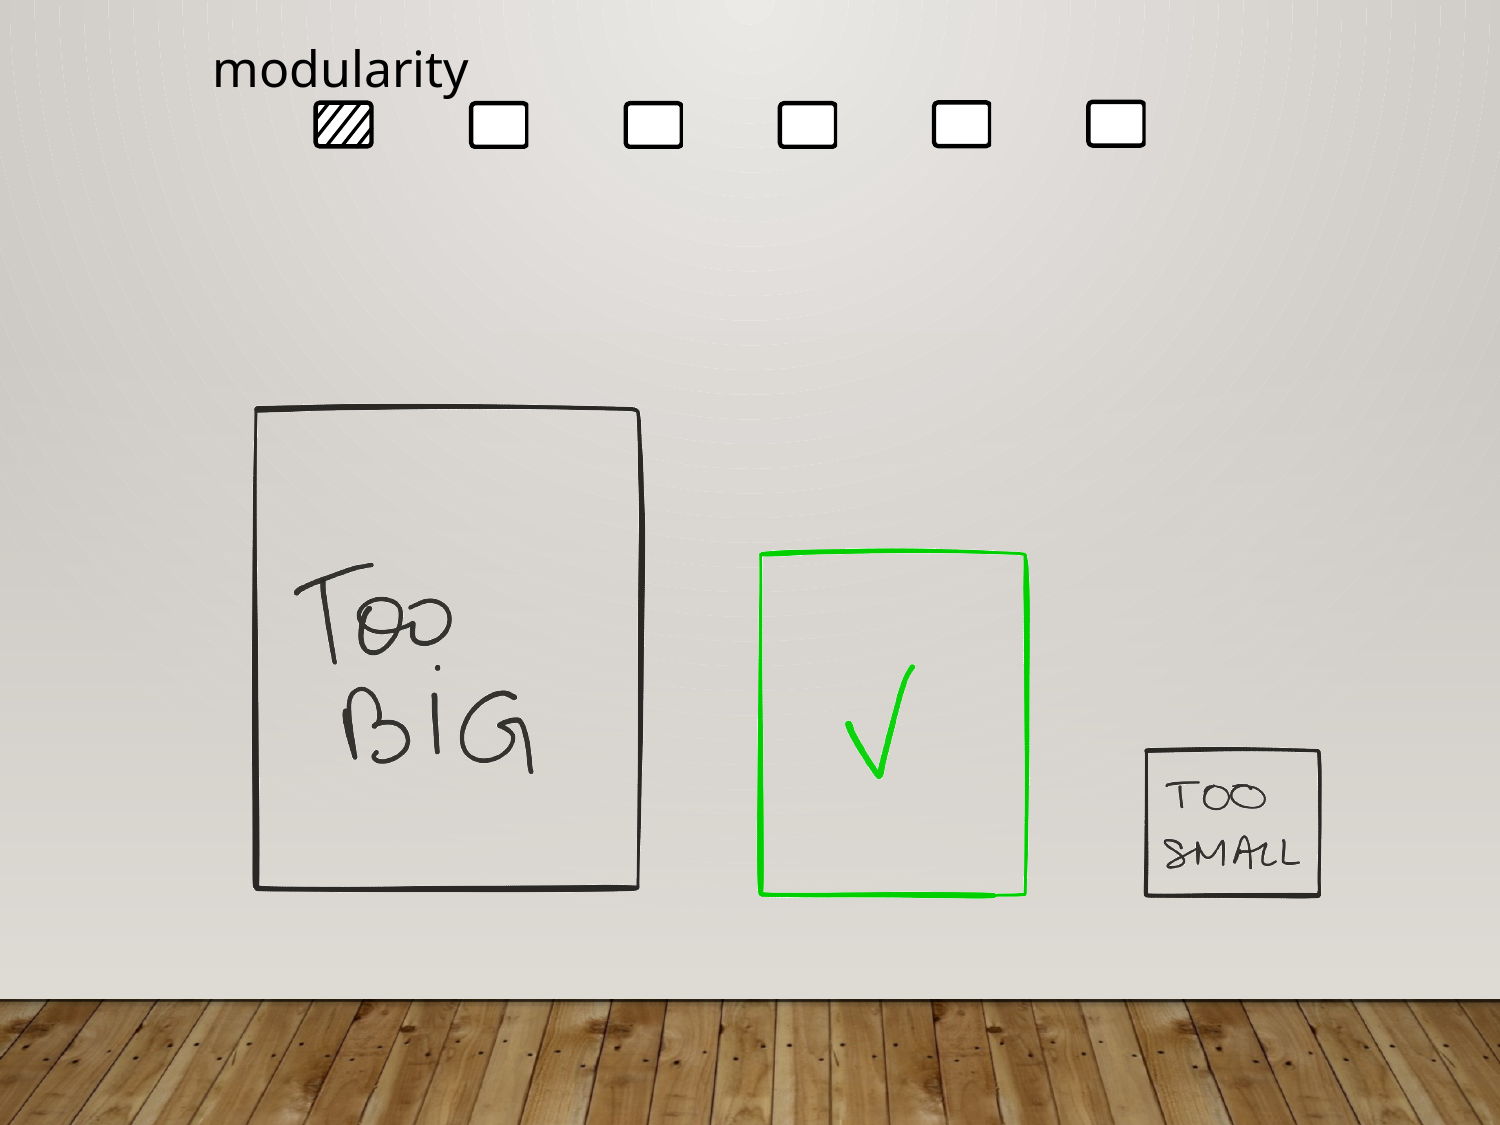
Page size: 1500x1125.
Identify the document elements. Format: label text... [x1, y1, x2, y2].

text_box modularity [197, 29, 485, 105]
picture [621, 99, 684, 150]
picture [241, 385, 1342, 924]
picture [0, 999, 1500, 1125]
picture [930, 98, 992, 149]
picture [1084, 97, 1146, 148]
picture [312, 99, 374, 150]
picture [467, 99, 529, 150]
picture [776, 99, 838, 150]
